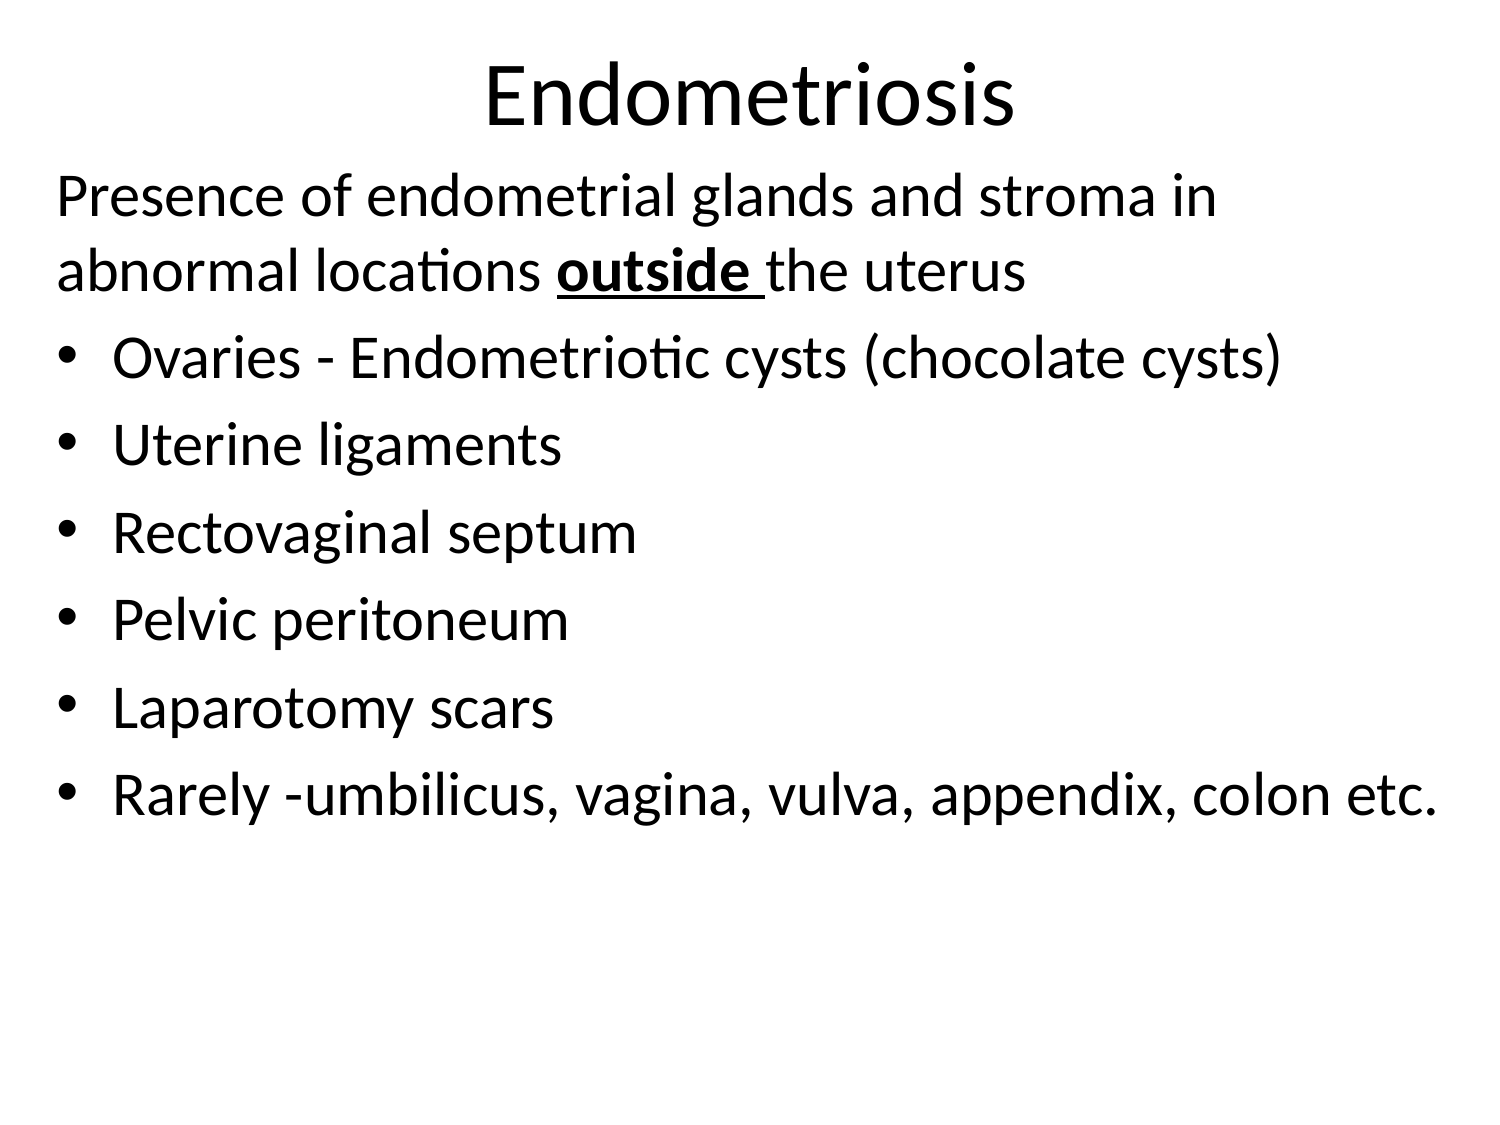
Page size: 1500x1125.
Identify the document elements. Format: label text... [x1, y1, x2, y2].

title Endometriosis [75, 0, 1425, 146]
list Presence of endometrial glands and stroma in abnormal locations outside the uterus Ovaries - Endometriotic cysts (chocolate cysts) Uterine ligaments Rectovaginal septum Pelvic peritoneum Laparotomy scars Rarely -umbilicus, vagina, vulva, appendix, colon etc. [41, 146, 1471, 1122]
